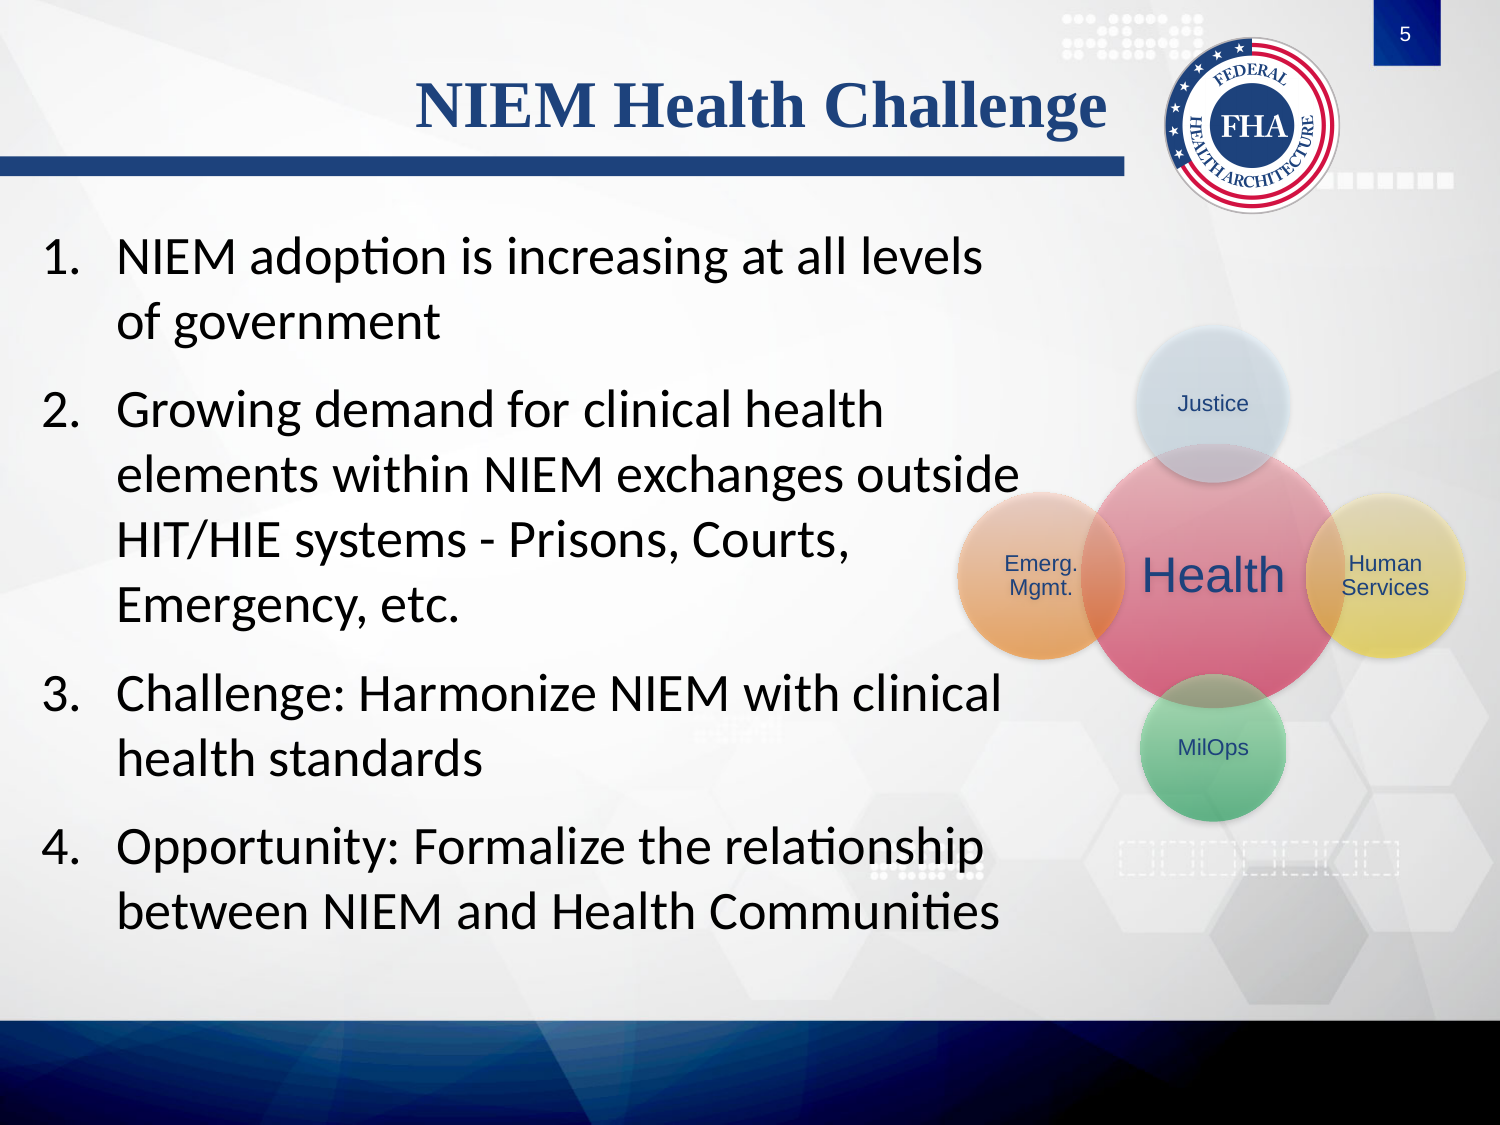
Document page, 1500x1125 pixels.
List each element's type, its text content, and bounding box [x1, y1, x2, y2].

slide_number 5 [1375, 3, 1435, 63]
list NIEM adoption is increasing at all levels of government Growing demand for clinical health elements within NIEM exchanges outside HIT/HIE systems - Prisons, Courts, Emergency, etc. Challenge: Harmonize NIEM with clinical health standards Opportunity: Formalize the relationship between NIEM and Health Communities [26, 212, 1042, 963]
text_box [949, 335, 1474, 812]
picture [0, 0, 1500, 1125]
title NIEM Health Challenge [75, 45, 1125, 157]
